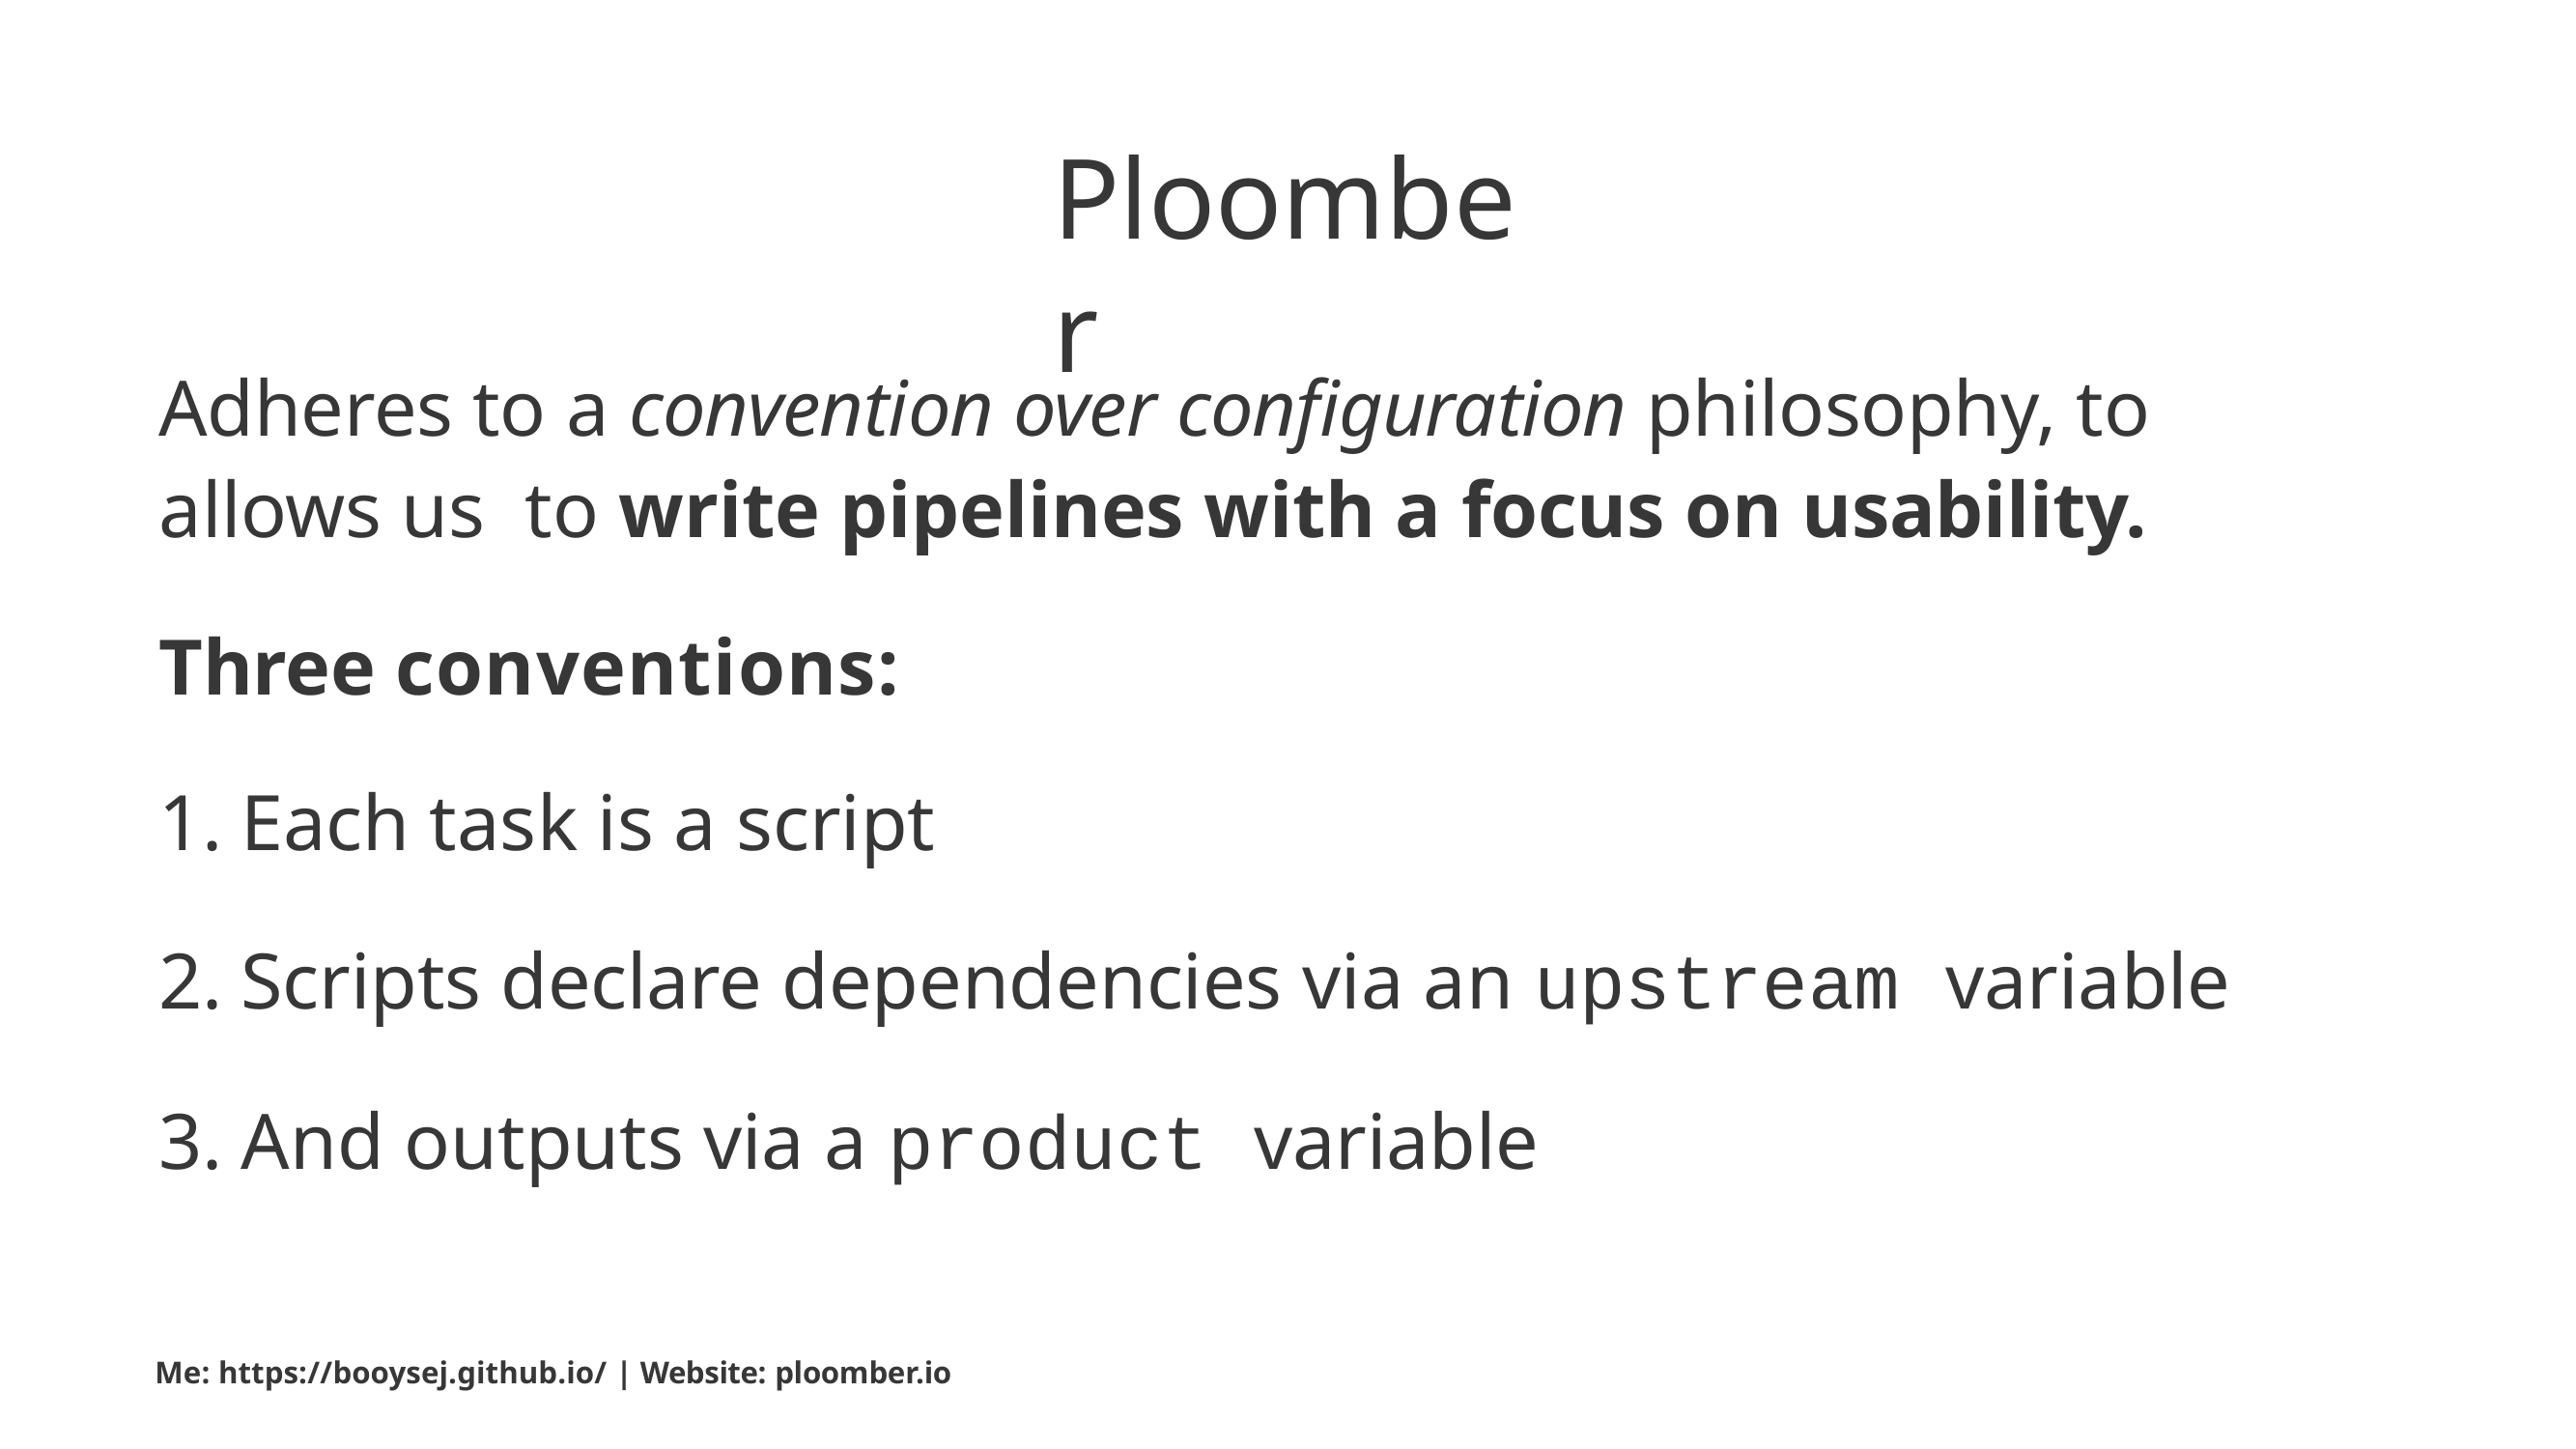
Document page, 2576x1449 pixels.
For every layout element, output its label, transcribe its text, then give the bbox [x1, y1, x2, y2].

title Ploomber [1051, 127, 1525, 347]
footer Me: https://booysej.github.io/ | Website: ploomber.io [153, 1352, 1236, 1449]
text_box Adheres to a convention over conﬁguration philosophy, to allows us to write pipelines with a focus on usability. Three conventions: Each task is a script Scripts declare dependencies via an upstream variable And outputs via a product variable [156, 347, 2361, 1185]
